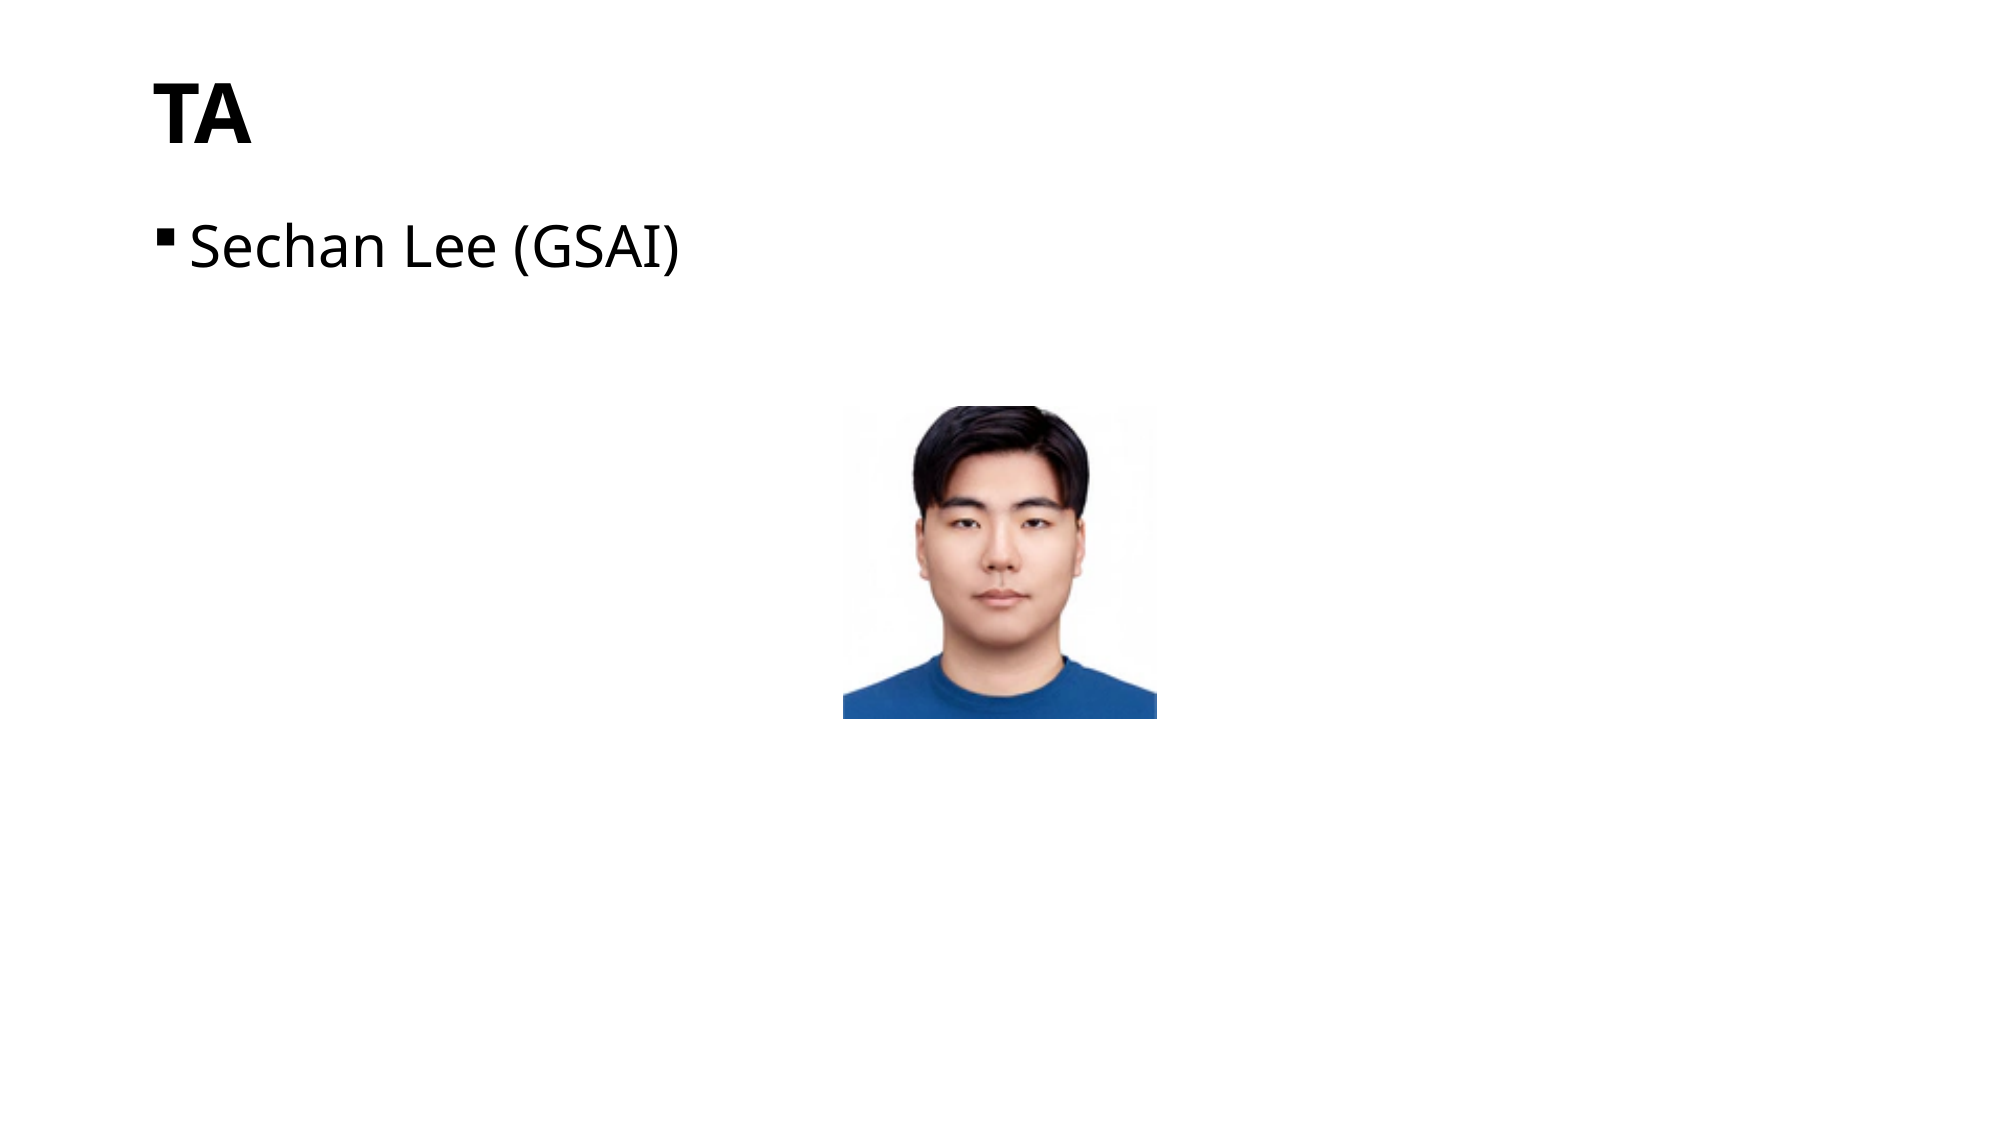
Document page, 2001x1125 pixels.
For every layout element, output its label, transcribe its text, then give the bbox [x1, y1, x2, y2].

title TA [137, 59, 1863, 174]
list Sechan Lee (GSAI) [137, 209, 1863, 1014]
picture [843, 406, 1157, 719]
